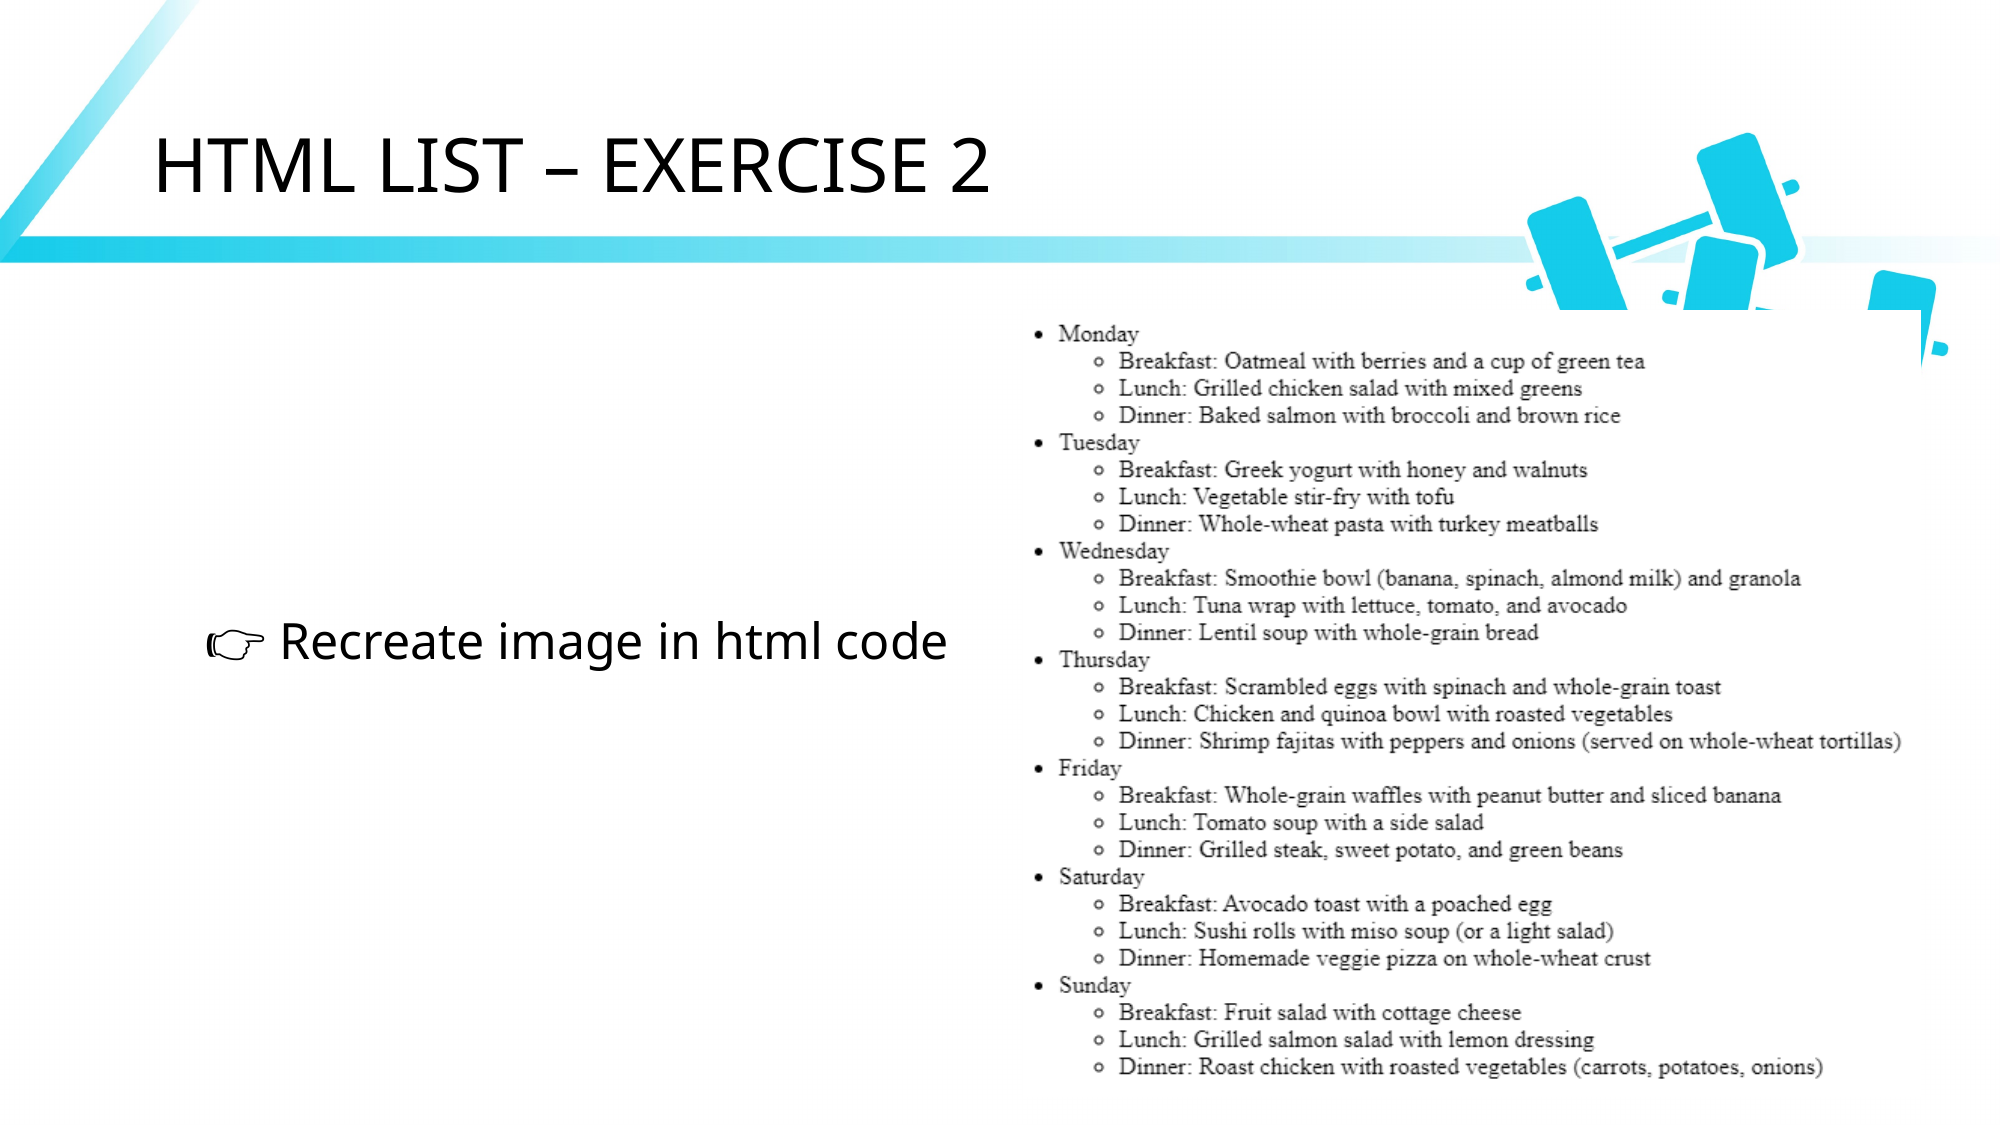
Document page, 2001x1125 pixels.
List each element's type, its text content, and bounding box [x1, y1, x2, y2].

text_box 👉 Recreate image in html code [190, 609, 1023, 761]
picture [0, 0, 2000, 1125]
title HTML LIST – EXERCISE 2 [137, 59, 1863, 278]
